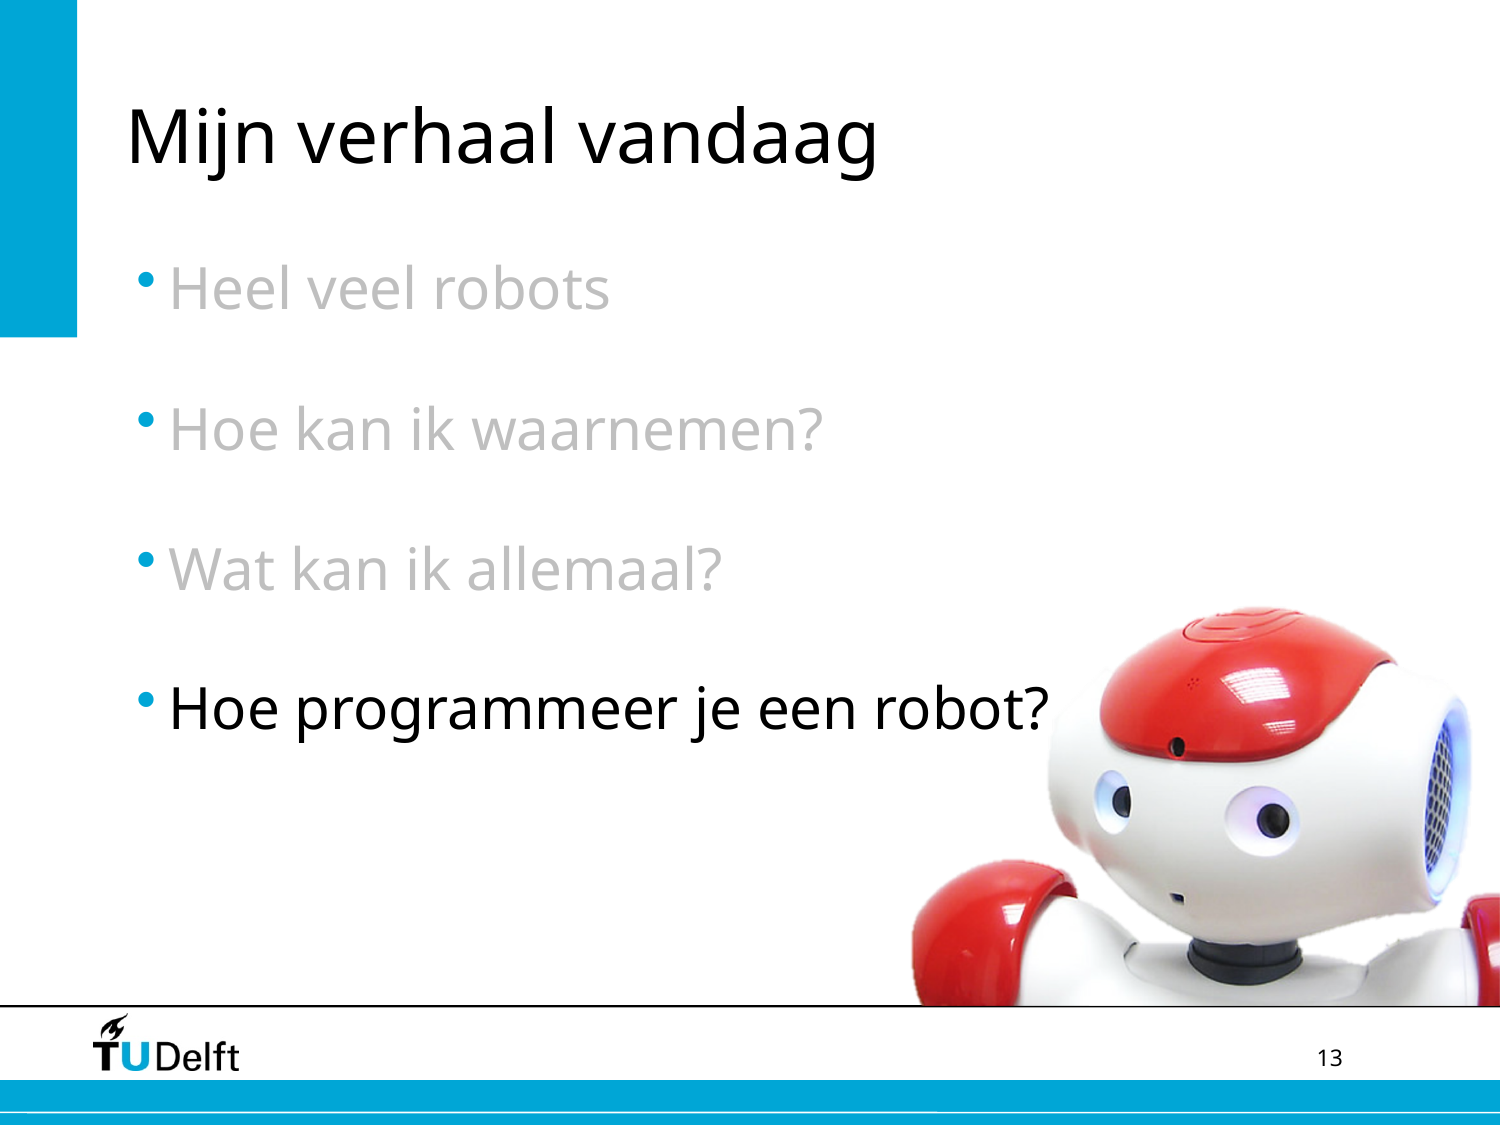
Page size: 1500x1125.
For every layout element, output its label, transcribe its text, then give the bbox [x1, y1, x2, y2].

picture [93, 1013, 239, 1071]
title Mijn verhaal vandaag [125, 88, 1301, 192]
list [888, 587, 1500, 1022]
text_box Heel veel robots Hoe kan ik waarnemen? Wat kan ik allemaal? Hoe programmeer je een robot? [136, 251, 1308, 973]
